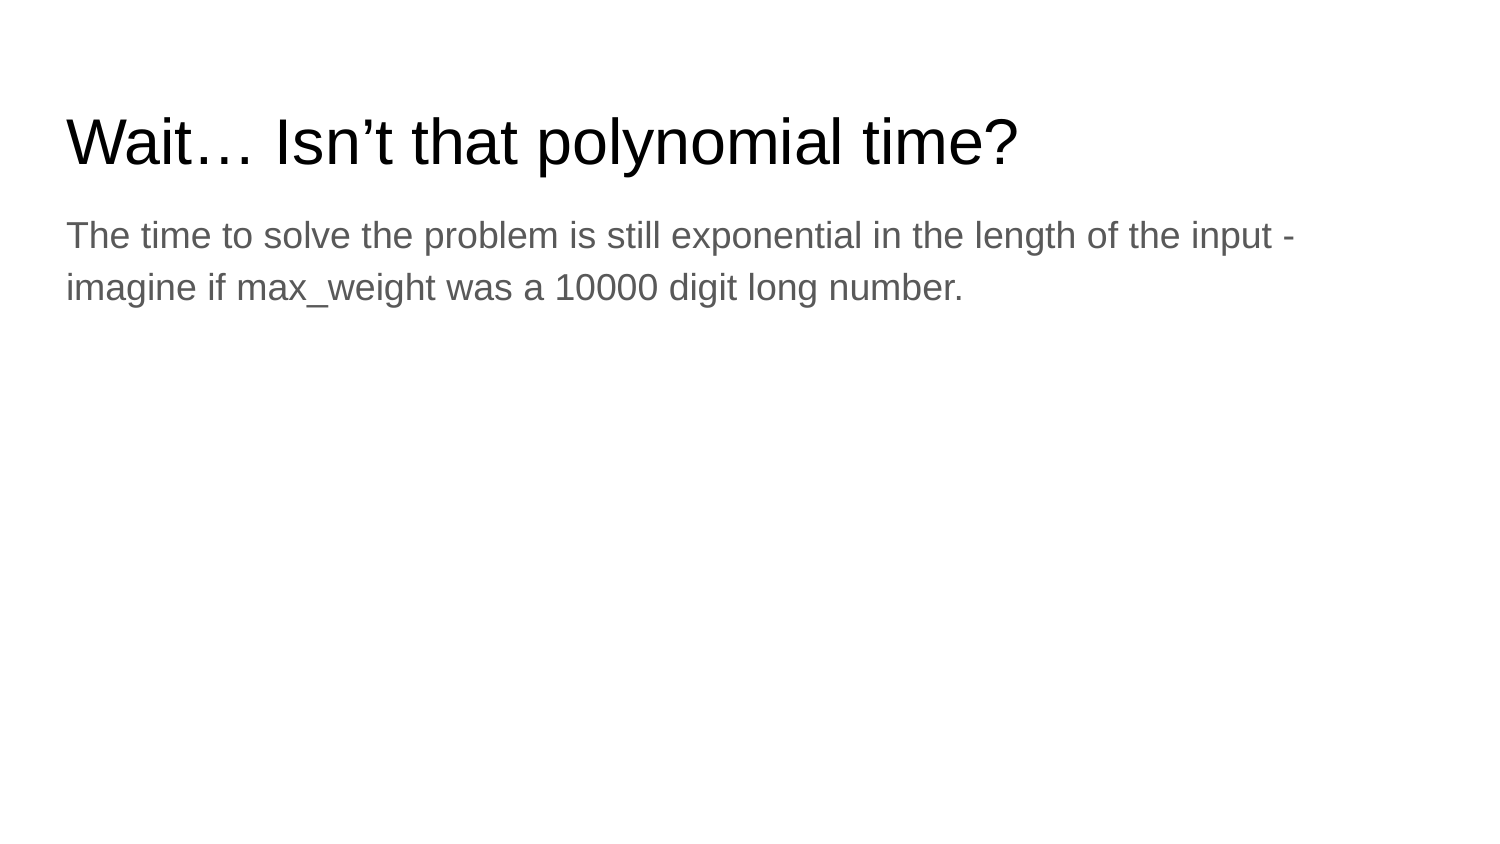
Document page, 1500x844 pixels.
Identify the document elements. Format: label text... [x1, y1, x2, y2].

title Wait… Isn’t that polynomial time? [51, 72, 1449, 167]
list The time to solve the problem is still exponential in the length of the input - imagine if max_weight was a 10000 digit long number. [51, 189, 1365, 750]
